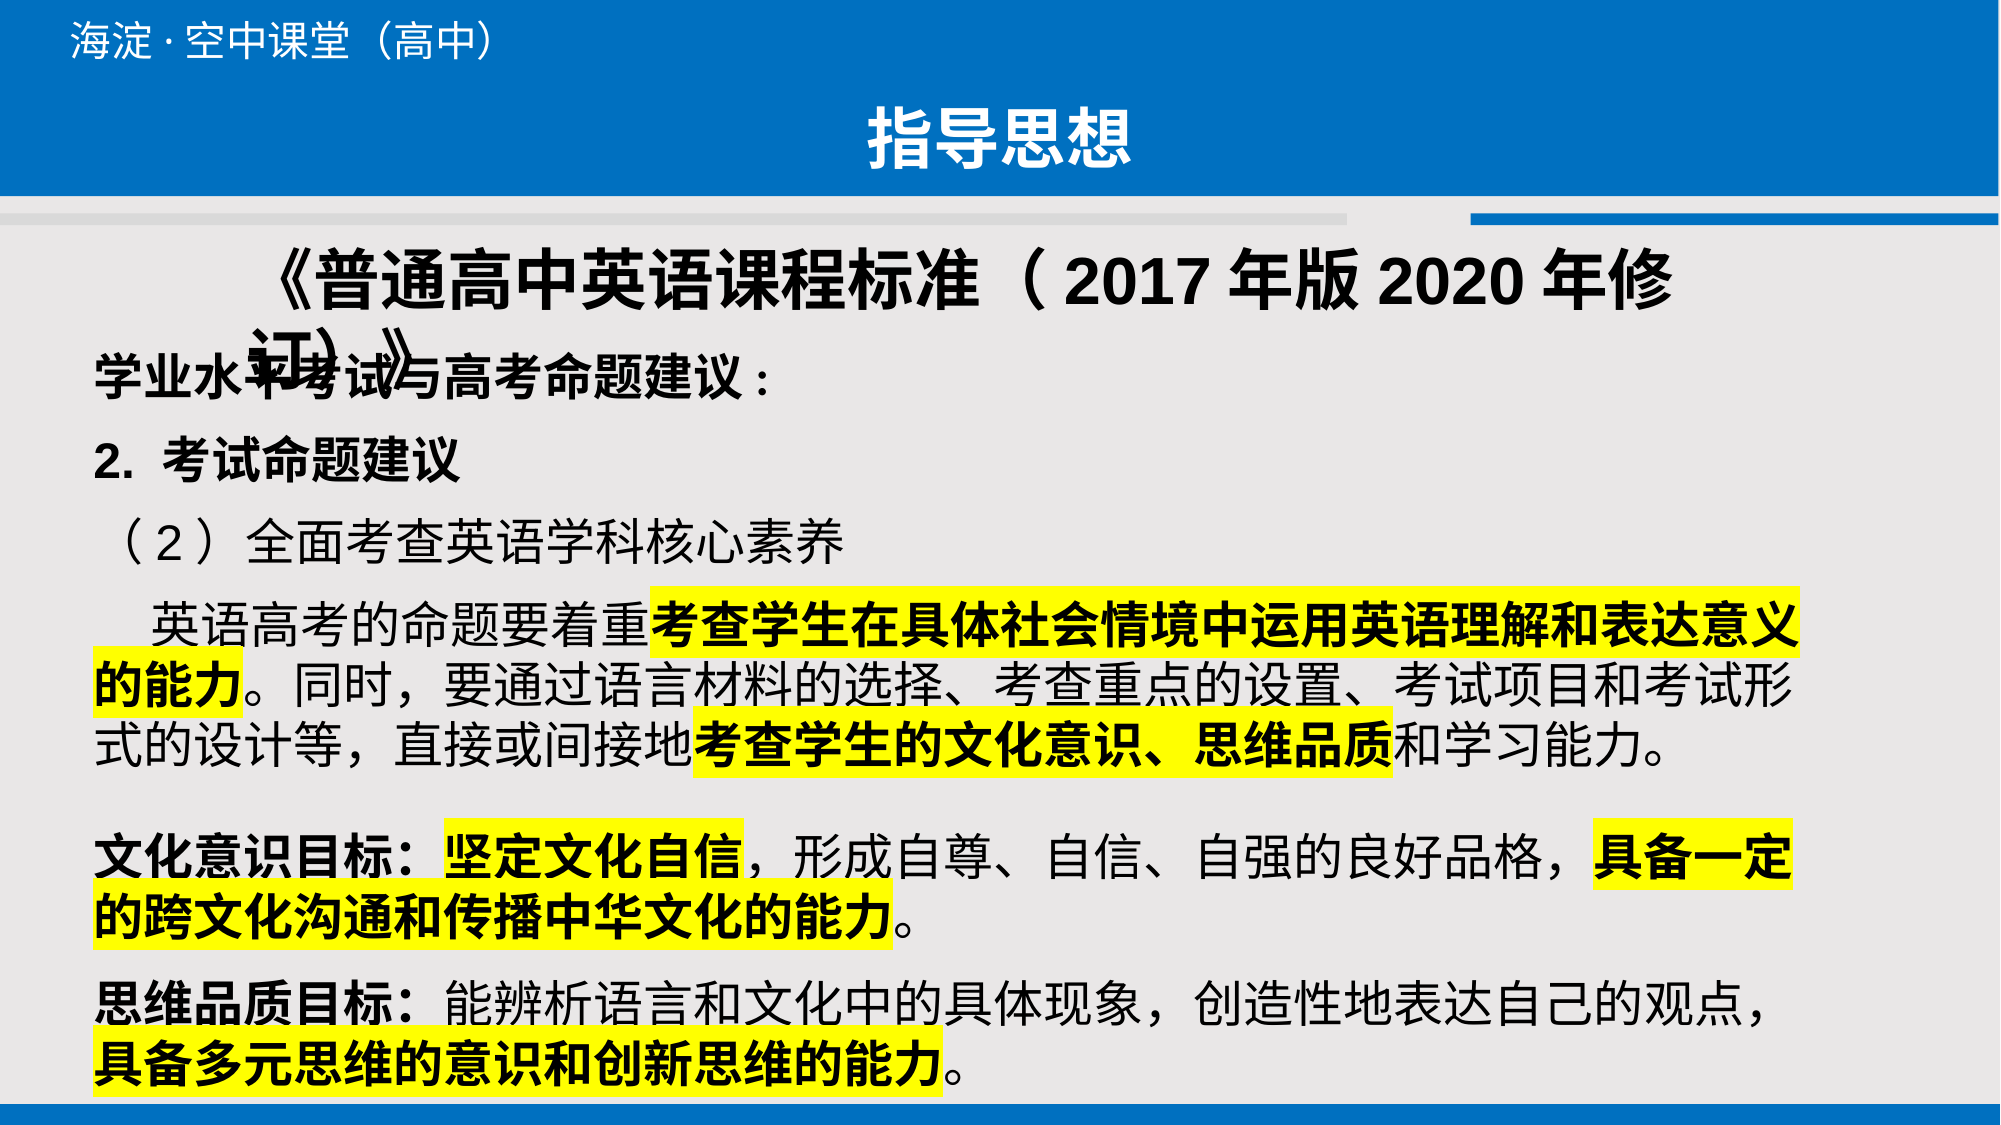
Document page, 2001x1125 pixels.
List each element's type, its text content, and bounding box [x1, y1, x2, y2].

text_box 《普通高中英语课程标准（2017年版2020年修订）》 [232, 230, 1816, 405]
text_box 文化意识目标：坚定文化自信，形成自尊、自信、自强的良好品格，具备一定的跨文化沟通和传播中华文化的能力。 [78, 818, 1816, 954]
text_box （2）全面考查英语学科核心素养 [78, 503, 1839, 579]
text_box 学业水平考试与高考命题建议: [78, 338, 1080, 413]
text_box 2. 考试命题建议 [78, 420, 1080, 496]
picture [0, 0, 2001, 1125]
text_box 思维品质目标：能辨析语言和文化中的具体现象，创造性地表达自己的观点，具备多元思维的意识和创新思维的能力。 [78, 965, 1839, 1101]
text_box 英语高考的命题要着重考查学生在具体社会情境中运用英语理解和表达意义的能力。同时，要通过语言材料的选择、考查重点的设置、考试项目和考试形式的设计等，直接或间接地考查学生的文化意识、思维品质和学习能力。 [78, 586, 1839, 781]
text_box 指导思想 [208, 89, 1792, 185]
